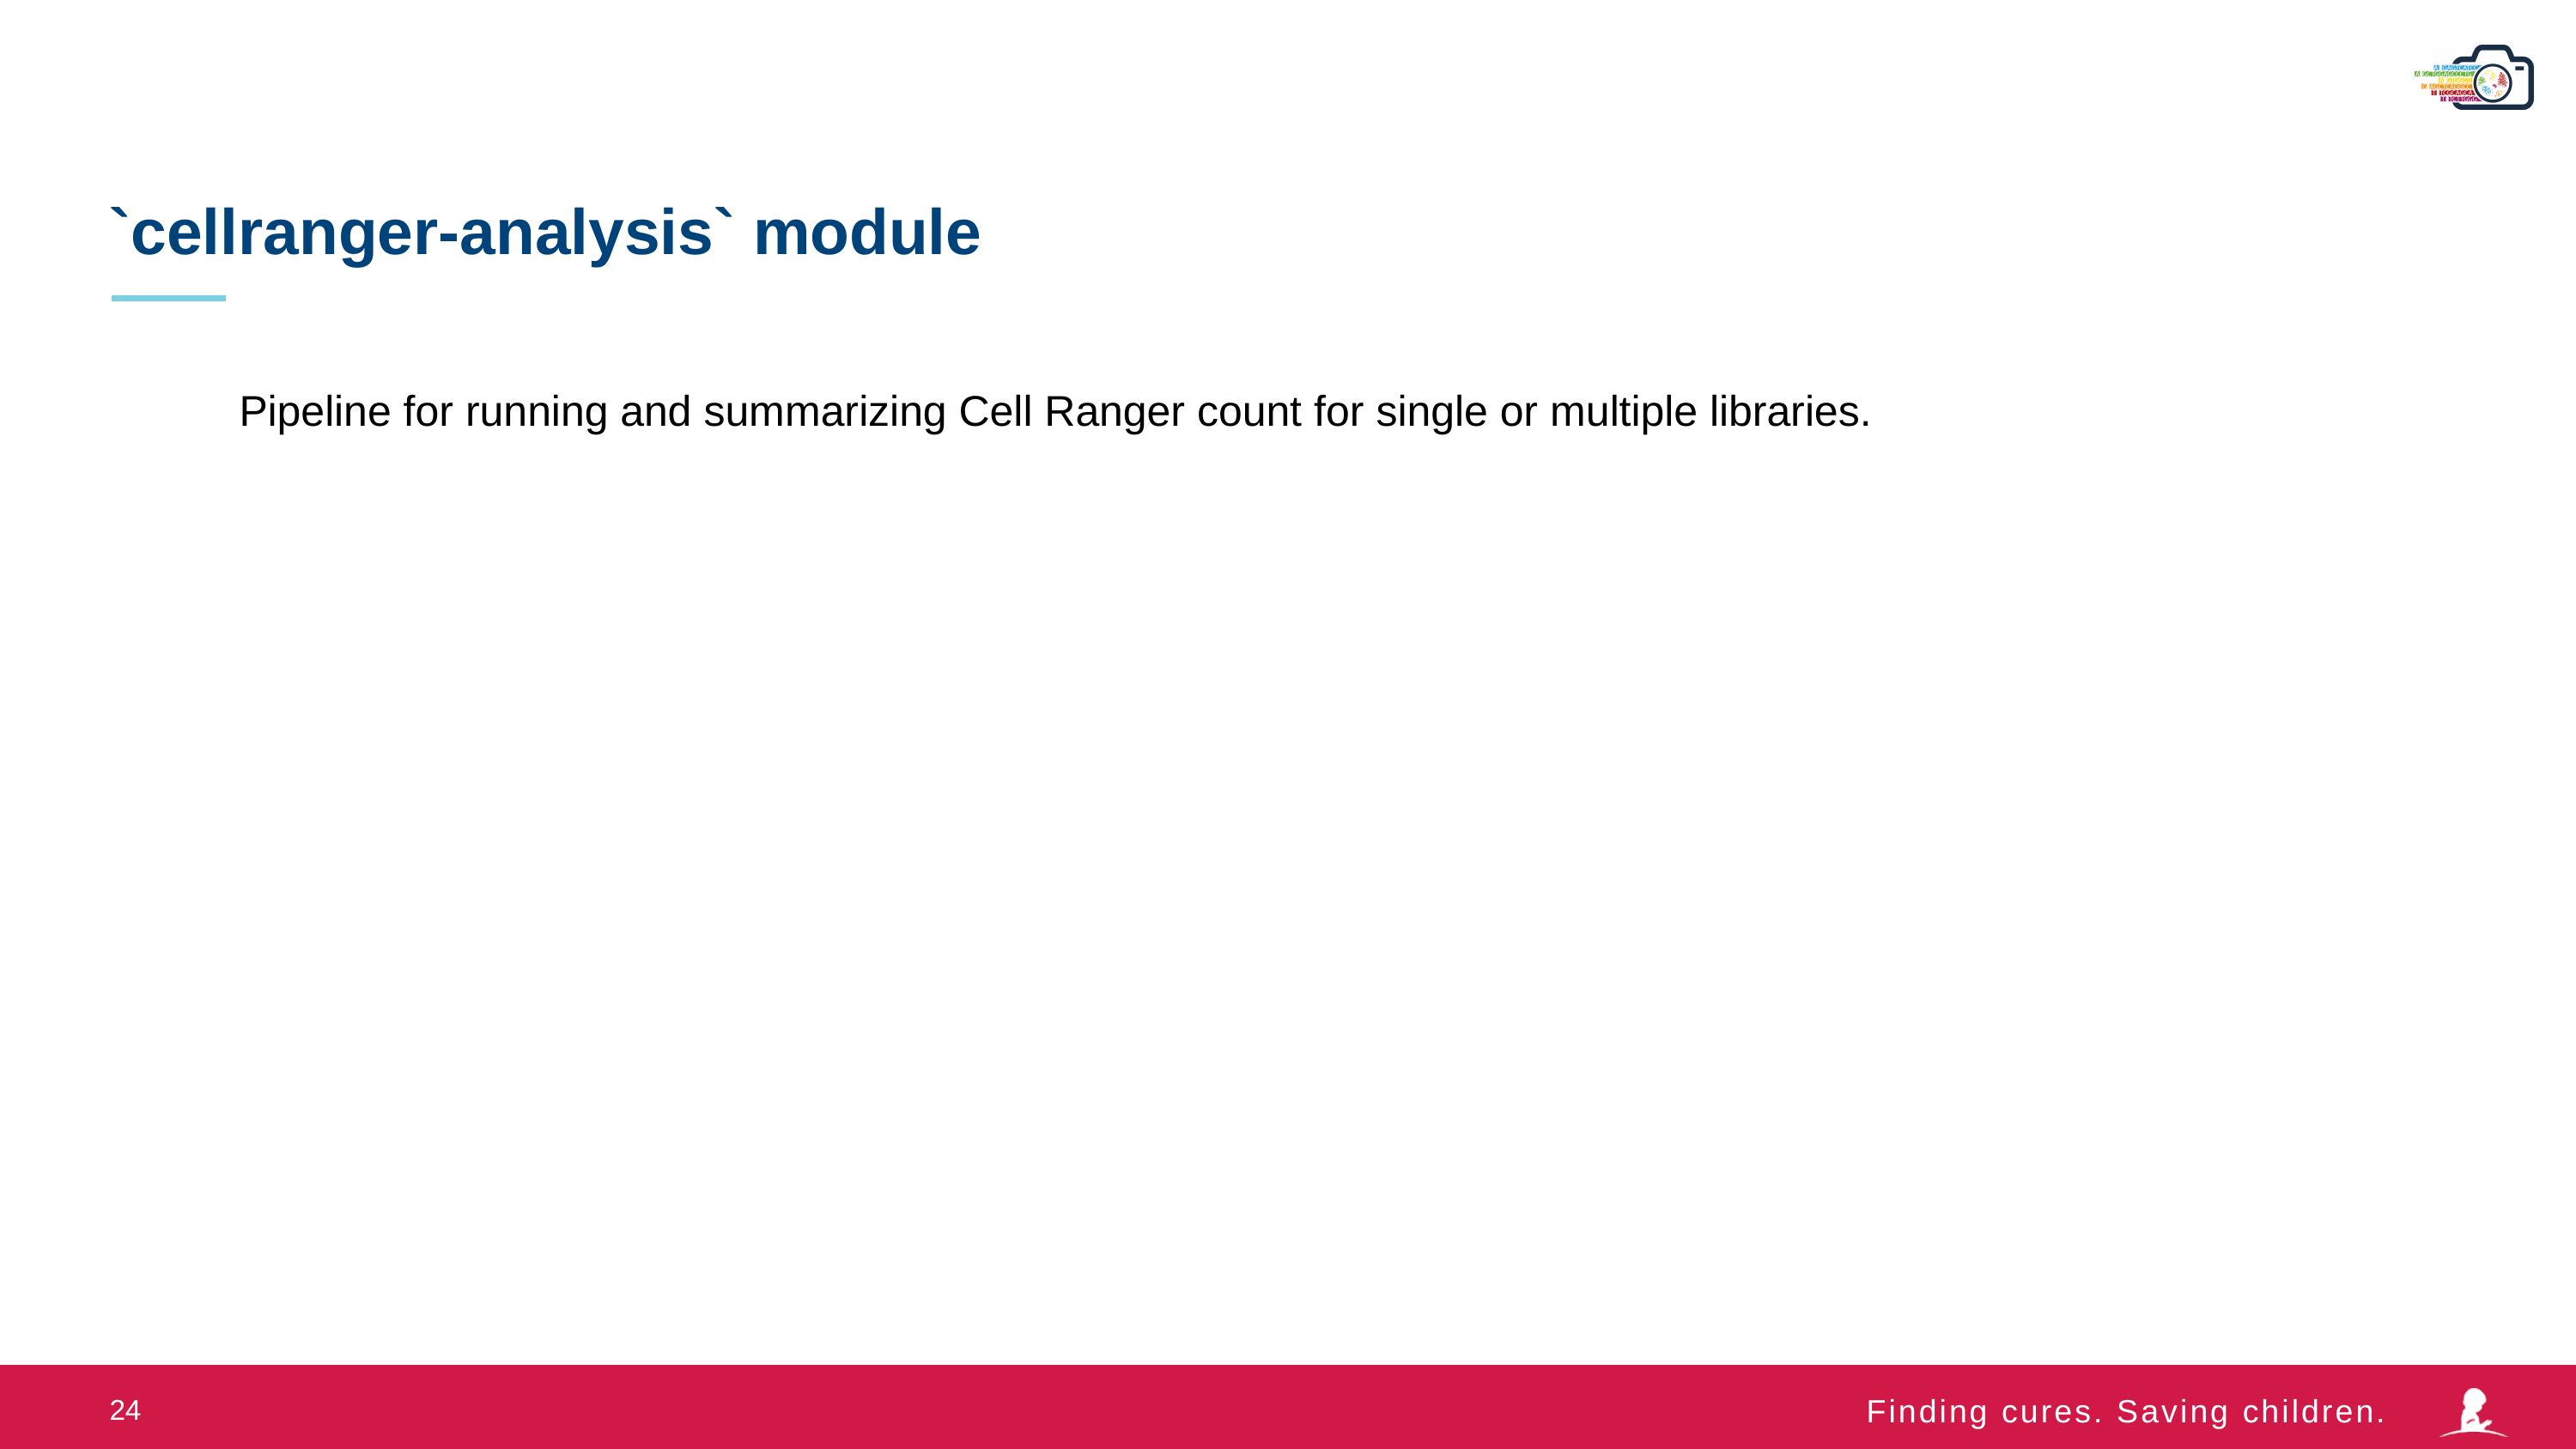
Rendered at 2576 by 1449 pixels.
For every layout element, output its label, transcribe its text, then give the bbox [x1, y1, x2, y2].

text_box Pipeline for running and summarizing Cell Ranger count for single or multiple libraries. [161, 351, 1948, 441]
picture [2415, 45, 2534, 110]
slide_number 24 [96, 1375, 228, 1442]
title `cellranger-analysis` module [96, 77, 2475, 276]
